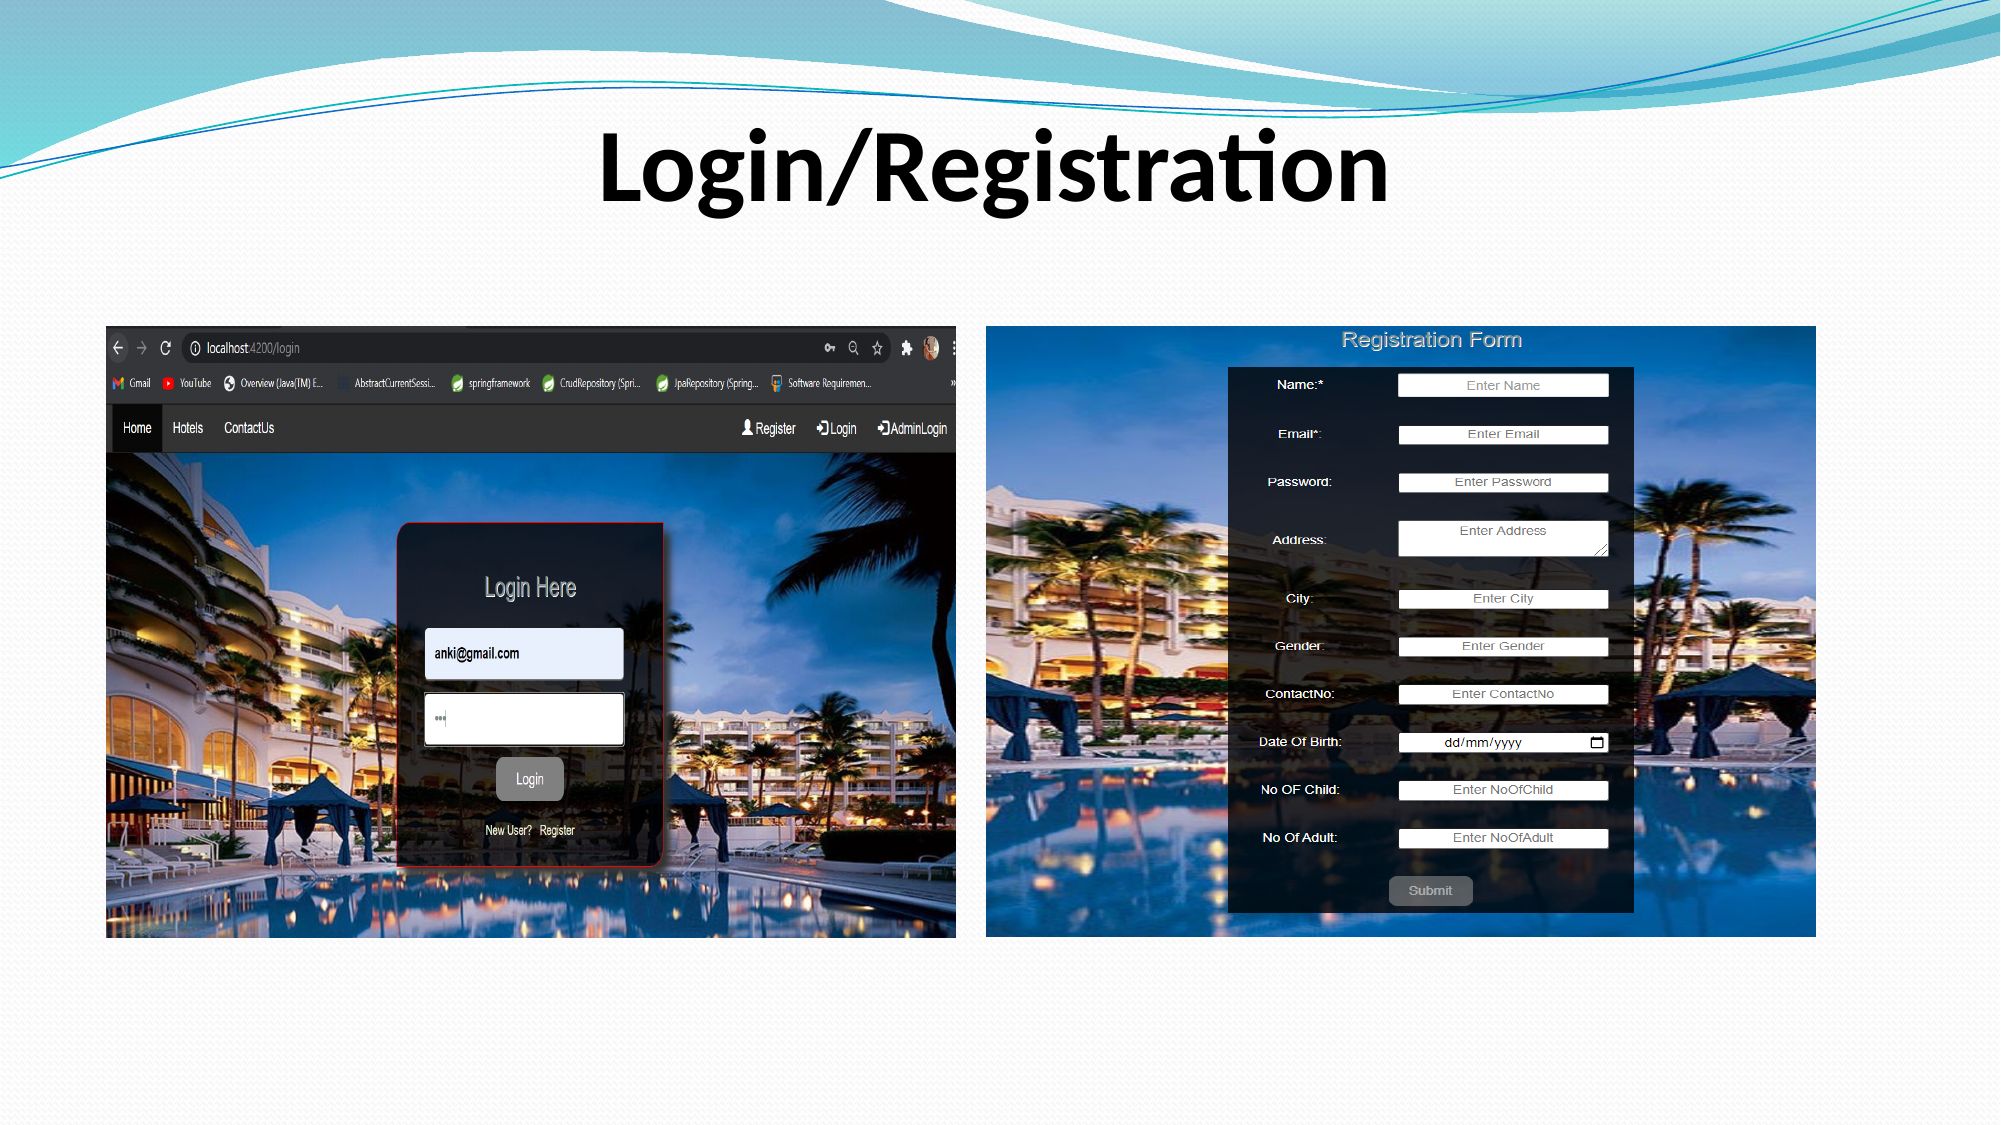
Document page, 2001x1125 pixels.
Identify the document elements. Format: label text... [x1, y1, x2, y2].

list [106, 326, 956, 938]
title Login/Registration [106, 56, 1907, 223]
picture [985, 326, 1816, 938]
